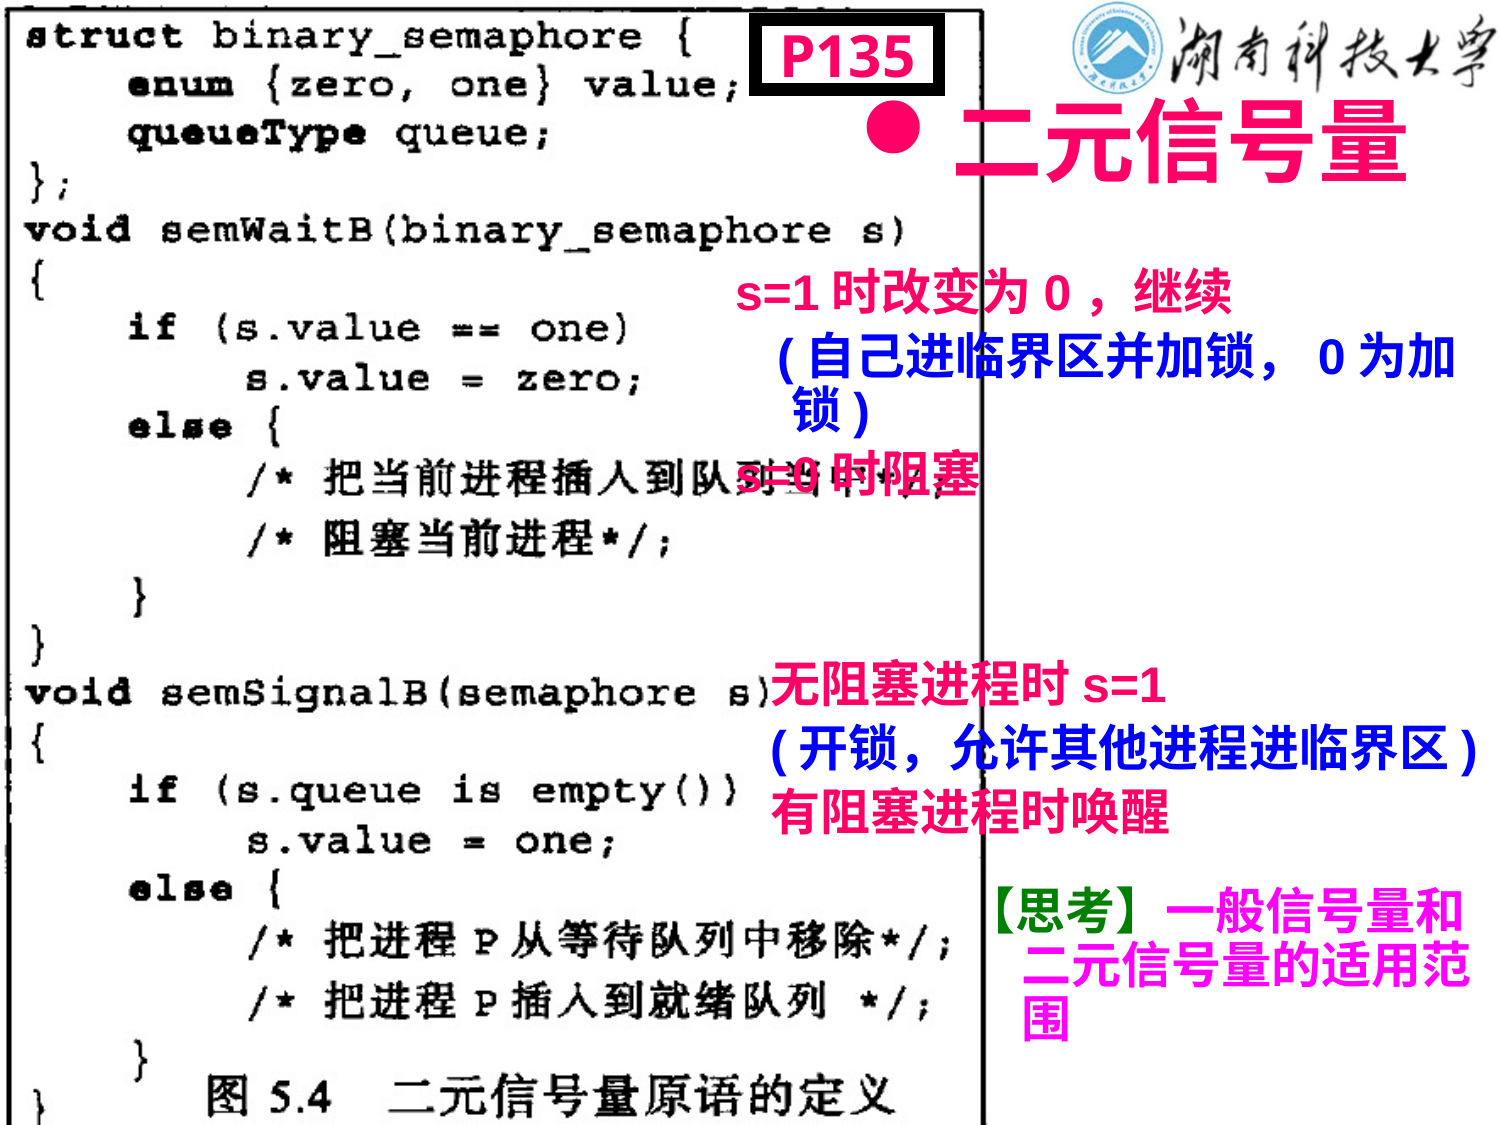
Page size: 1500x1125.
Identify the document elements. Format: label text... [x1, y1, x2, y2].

picture [1069, 0, 1500, 97]
title 二元信号量 [993, 44, 1426, 233]
text_box 无阻塞进程时s=1 (开锁，允许其他进程进临界区) 有阻塞进程时唤醒 [993, 652, 1500, 983]
text_box s=1时改变为0，继续 (自己进临界区并加锁，0为加锁) s=0时阻塞 [993, 260, 1490, 591]
text_box 【思考】一般信号量和二元信号量的适用范围 [993, 878, 1490, 1113]
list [0, 0, 993, 1125]
